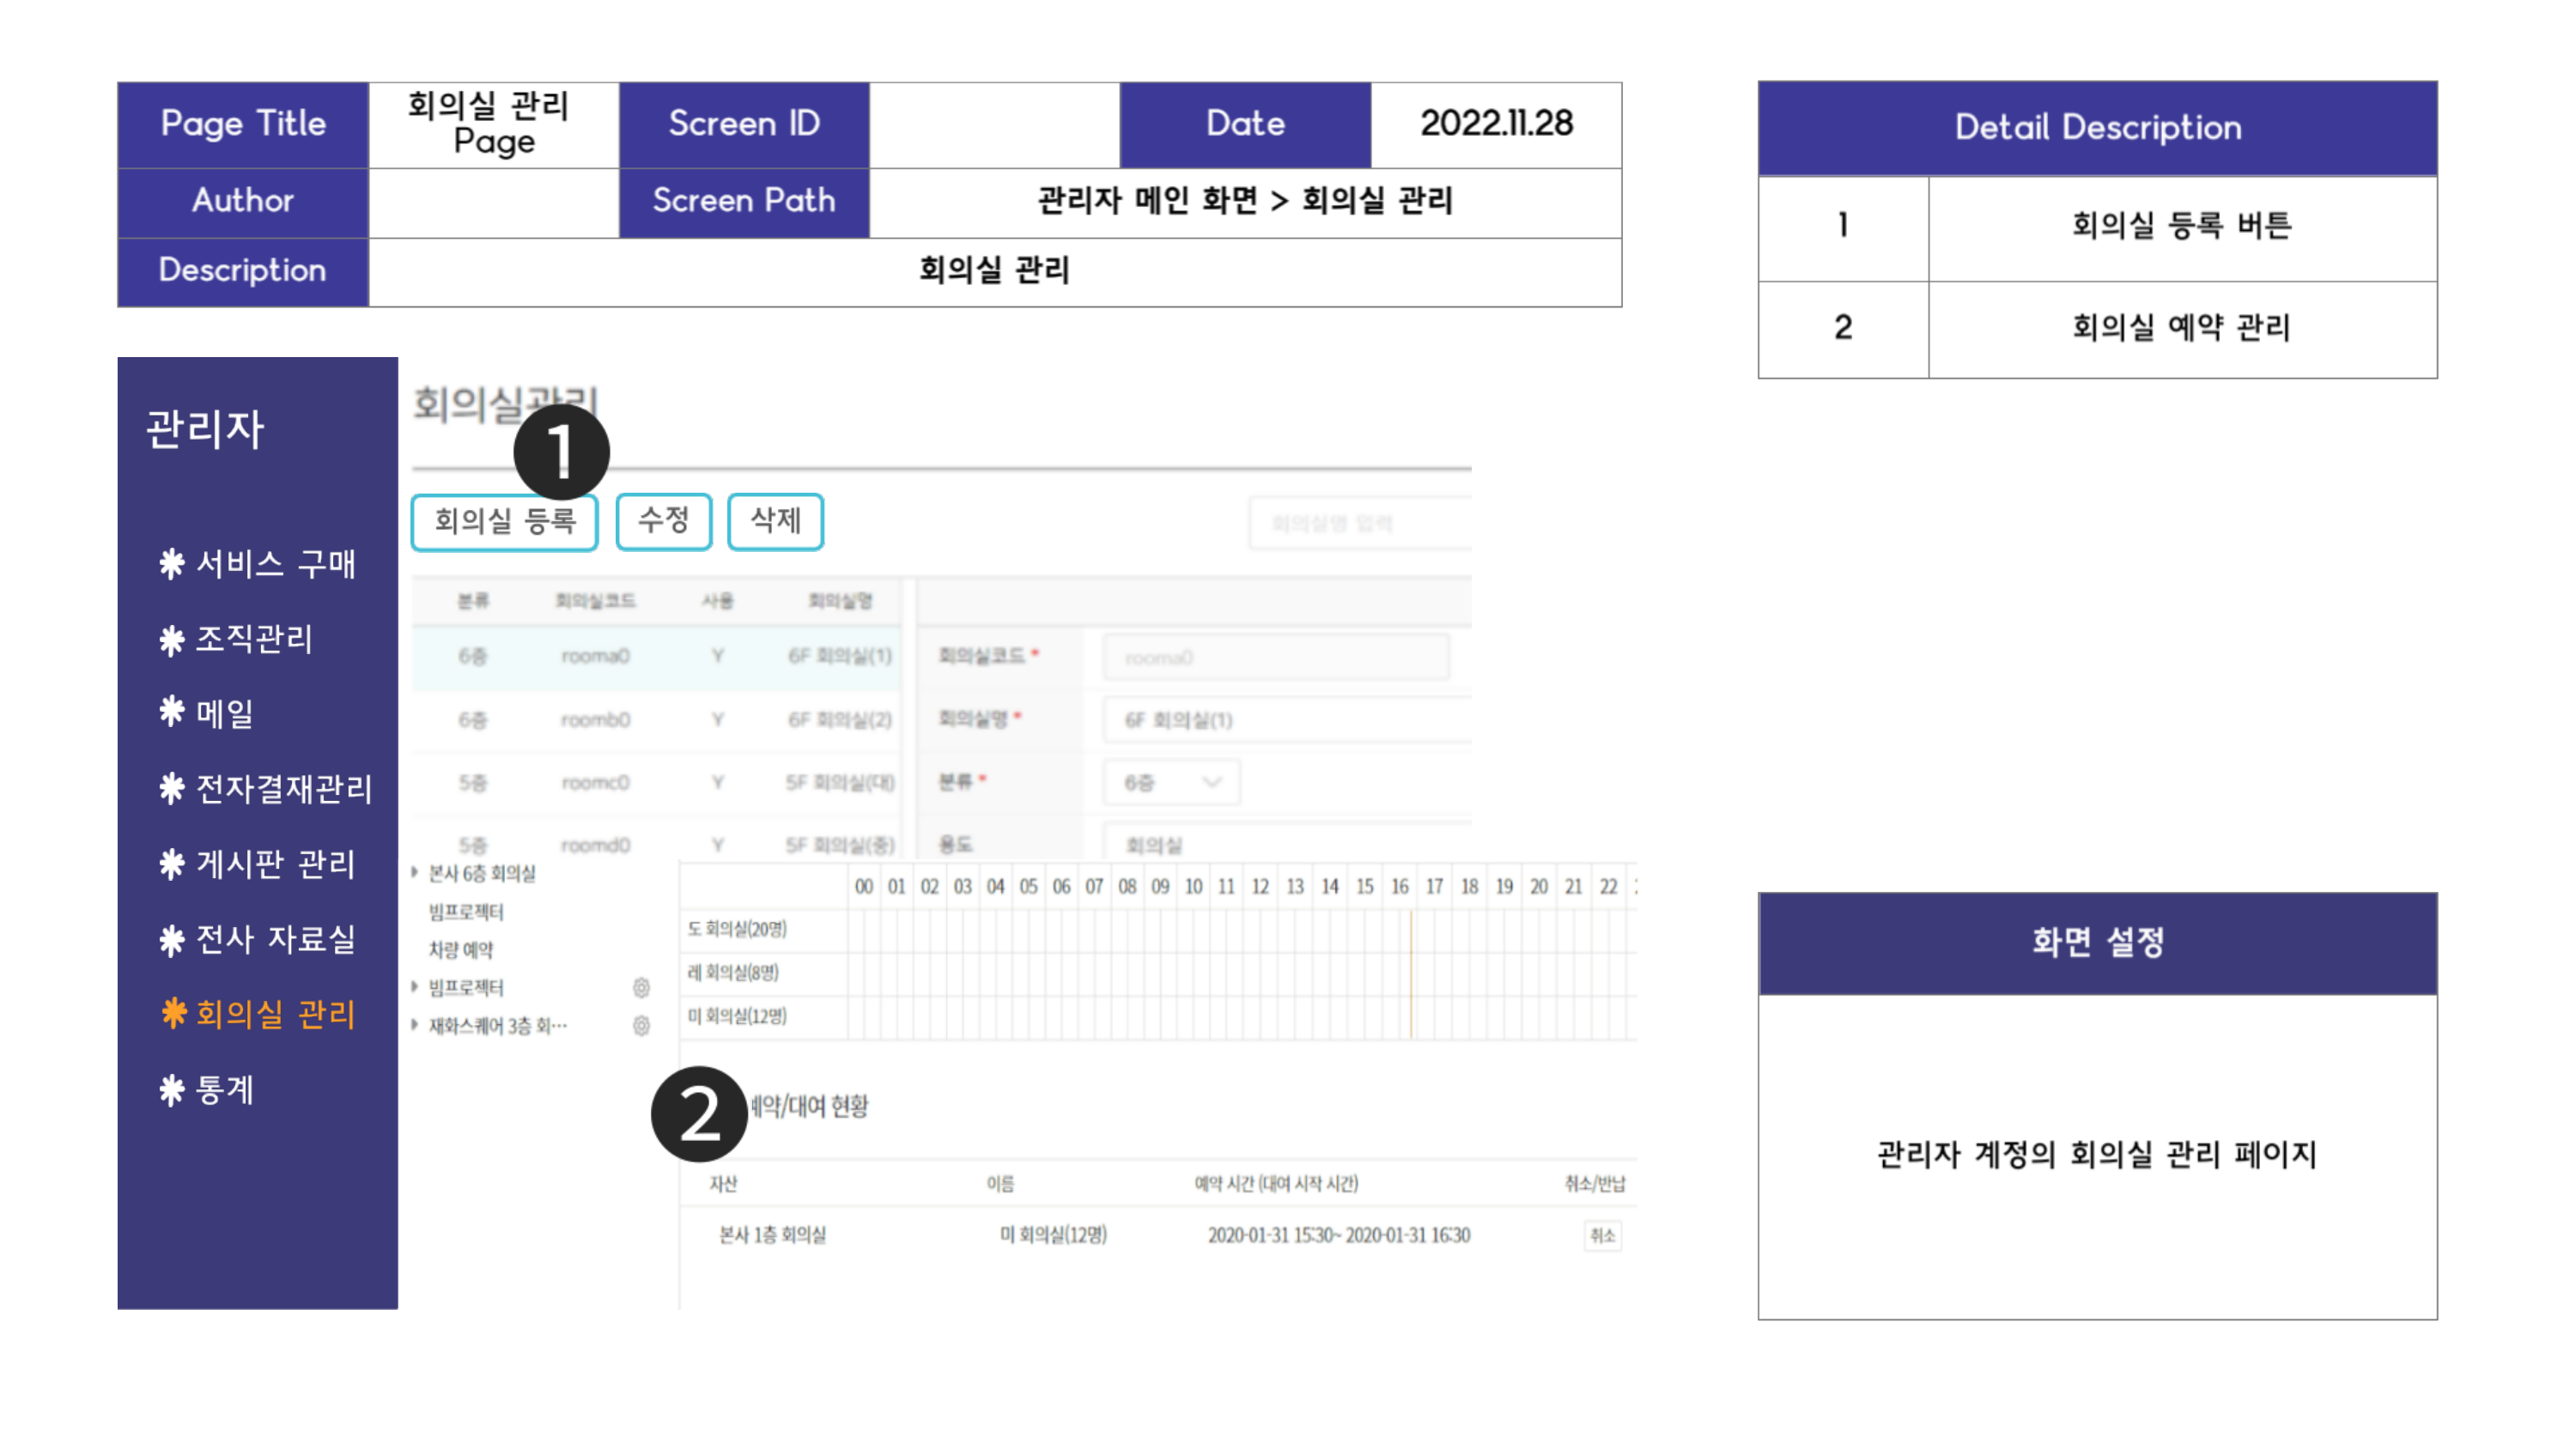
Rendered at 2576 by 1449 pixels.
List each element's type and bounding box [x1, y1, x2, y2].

text_box [404, 430, 1473, 858]
text_box [118, 357, 398, 1311]
text_box [160, 848, 187, 882]
text_box [404, 859, 1659, 1311]
text_box [162, 996, 189, 1029]
text_box [160, 694, 187, 728]
text_box [410, 494, 477, 554]
picture [631, 1023, 797, 1211]
text_box [663, 492, 714, 497]
text_box [160, 925, 187, 958]
text_box [160, 548, 187, 581]
picture [1419, 679, 2576, 1449]
text_box [160, 772, 187, 805]
picture [0, 0, 2576, 553]
text_box [727, 492, 827, 552]
text_box [160, 625, 187, 658]
picture [138, 398, 389, 1130]
text_box [160, 1074, 187, 1107]
